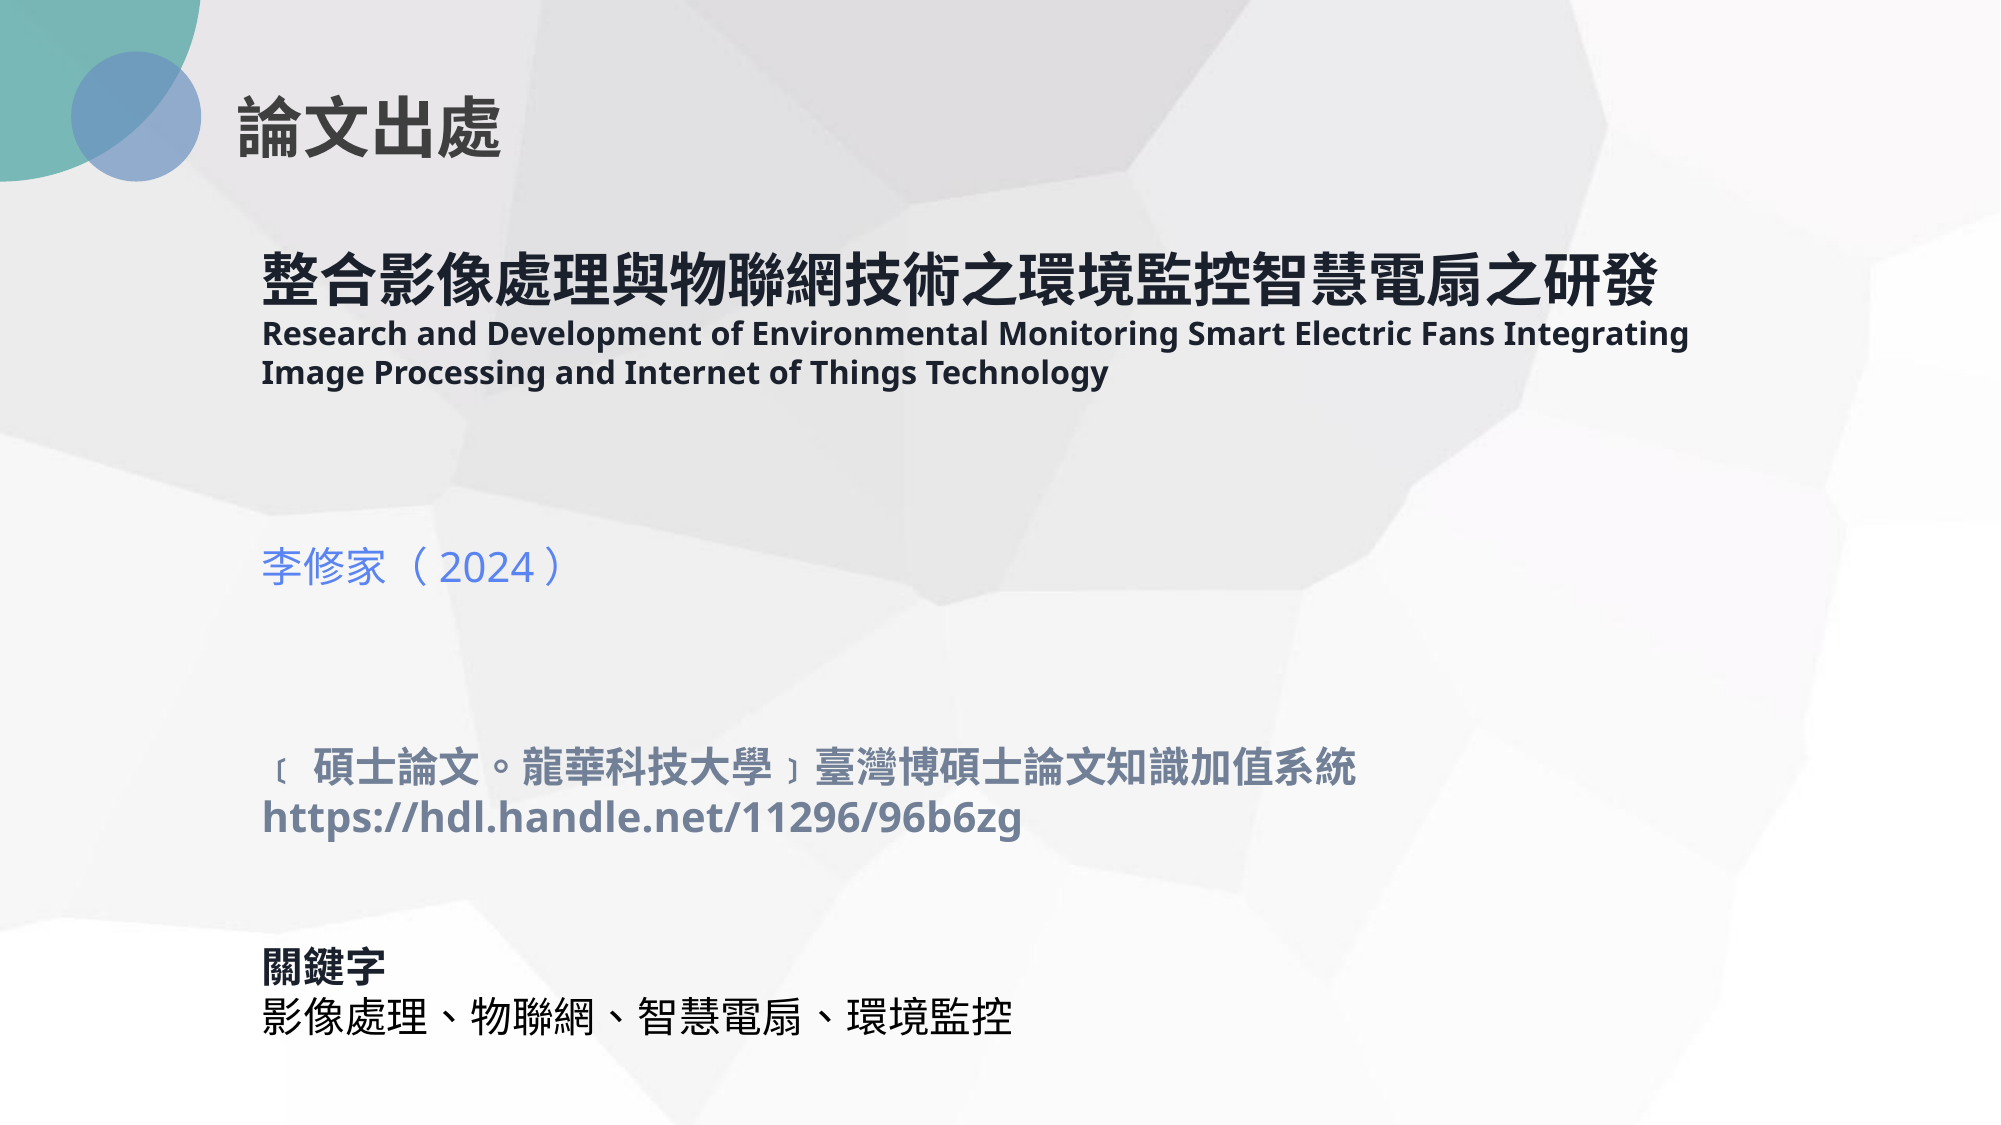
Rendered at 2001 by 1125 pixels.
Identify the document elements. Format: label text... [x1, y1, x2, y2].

text_box 整合影像處理與物聯網技術之環境監控智慧電扇之研發 Research and Development of Environmental Monitoring Smart Electric Fans Integrating Image Processing and Internet of Things Technology 李修家（2024） ﹝碩士論文。龍華科技大學﹞臺灣博碩士論文知識加值系統 https://hdl.handle.net/11296/96b6zg 關鍵字 影像處理、物聯網、智慧電扇、環境監控 [246, 236, 1806, 1049]
text_box 論文出處 [221, 78, 519, 174]
picture [0, 0, 2001, 1125]
text_box [69, 49, 204, 184]
text_box [0, 0, 203, 184]
